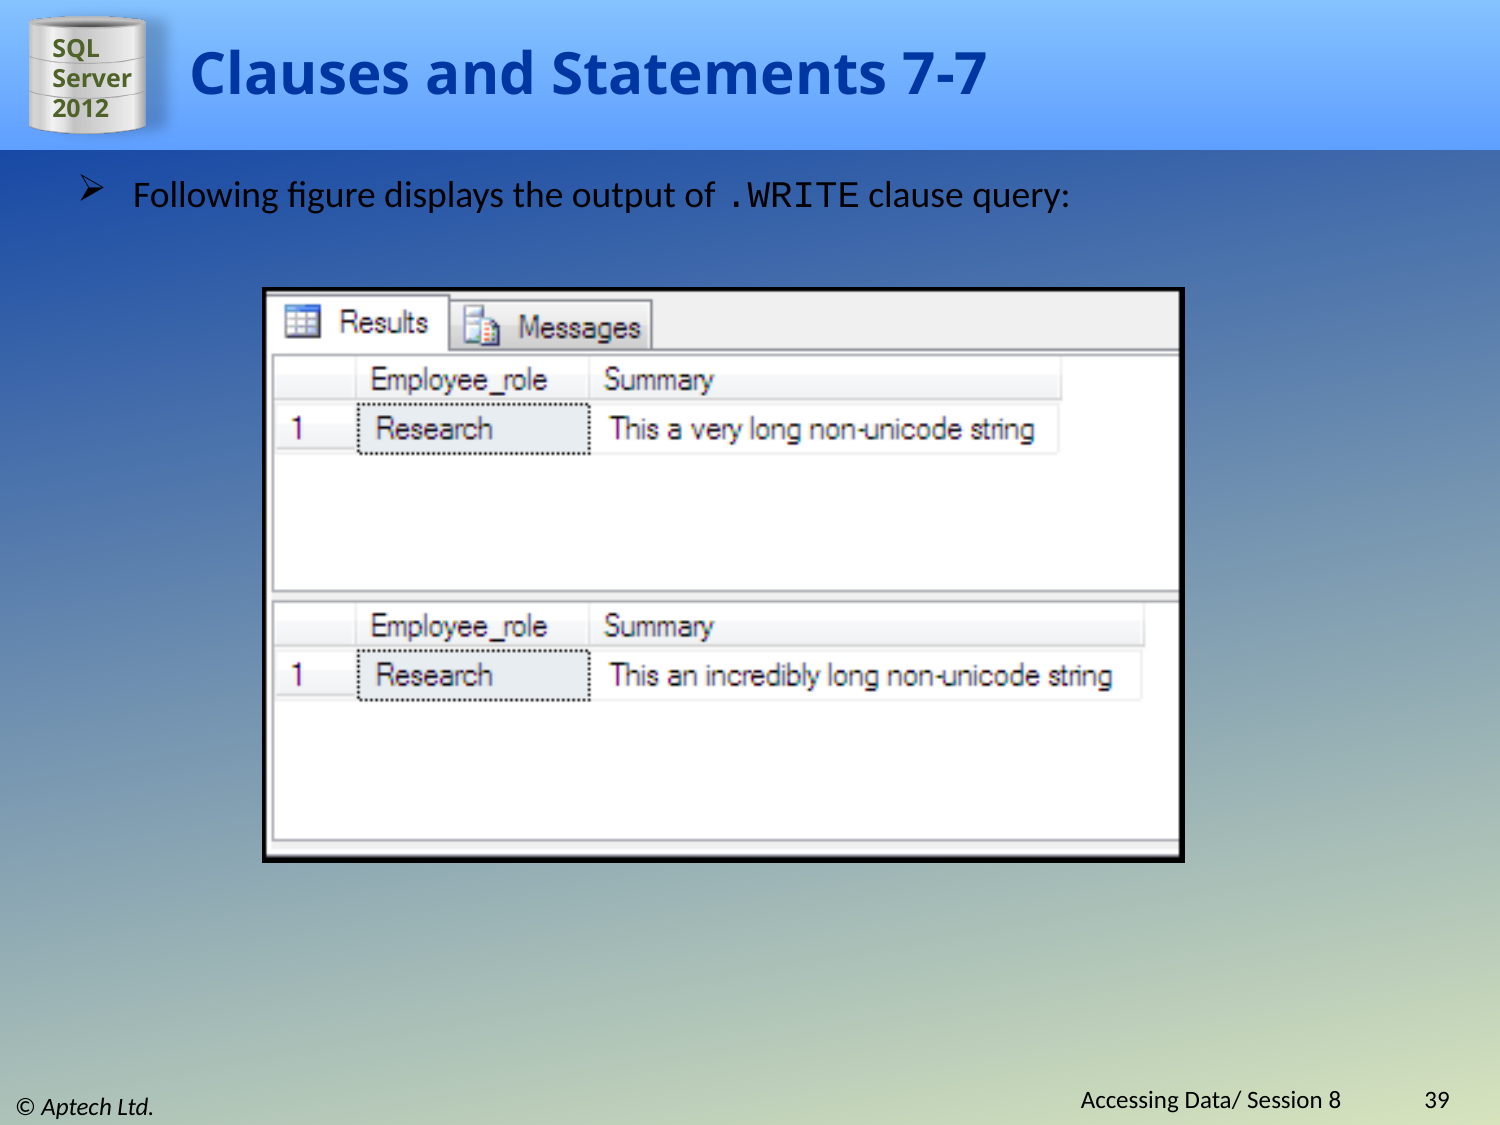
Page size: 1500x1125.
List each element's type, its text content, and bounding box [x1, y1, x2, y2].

title Clauses and Statements 7-7 [174, 37, 1426, 106]
text_box Following figure displays the output of .WRITE clause query: [62, 162, 1438, 223]
picture [262, 287, 1185, 863]
picture [24, 0, 150, 150]
slide_number 39 [1363, 1084, 1465, 1113]
footer Accessing Data/ Session 8 [375, 1084, 1363, 1113]
